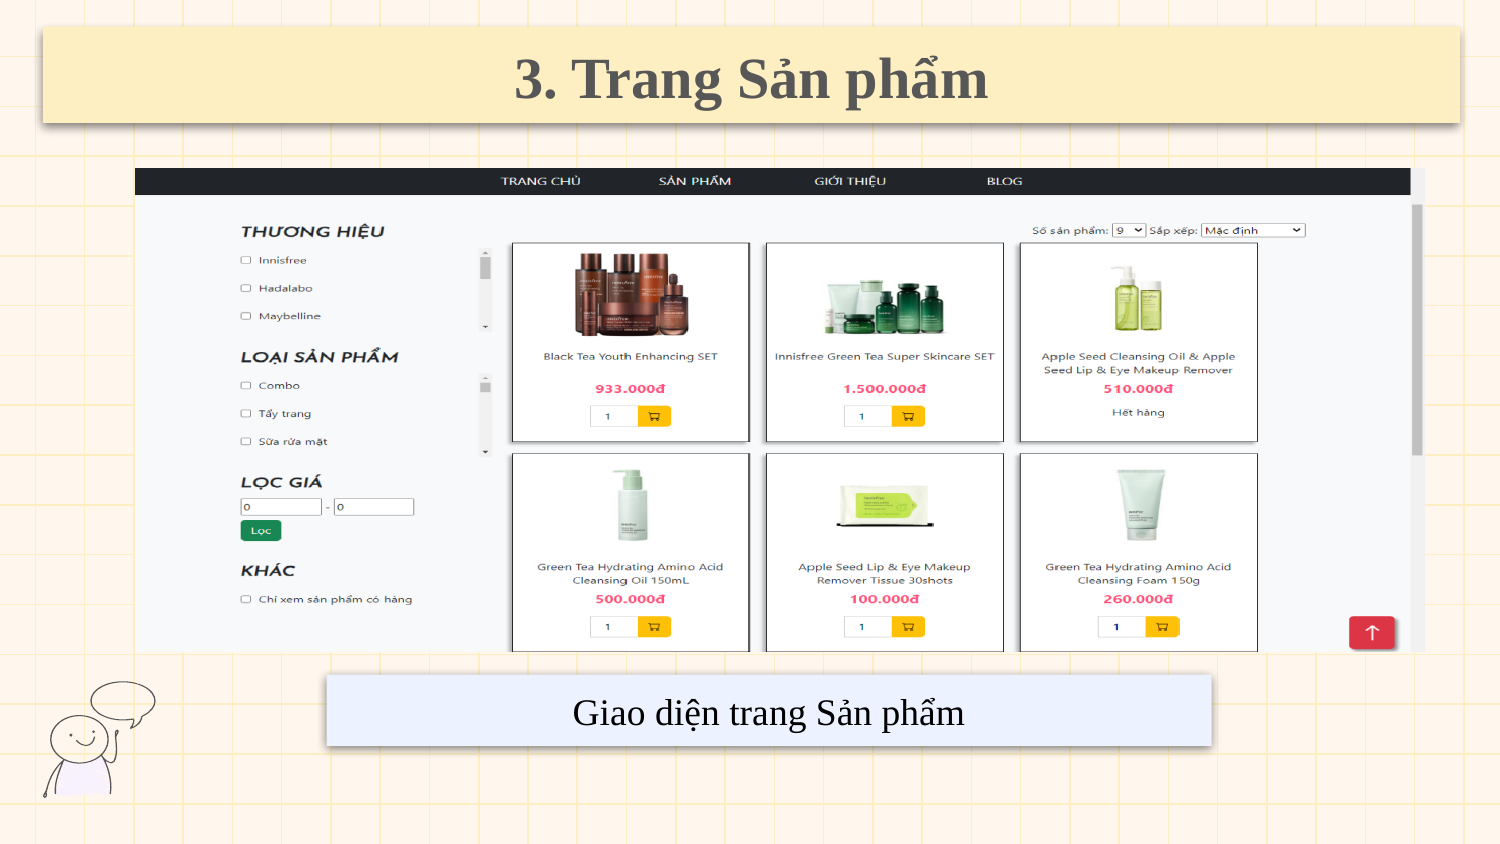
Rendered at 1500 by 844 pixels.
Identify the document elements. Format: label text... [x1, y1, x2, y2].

title 3. Trang Sản phẩm [42, 26, 1461, 123]
text_box Giao diện trang Sản phẩm [326, 674, 1212, 746]
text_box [42, 680, 157, 799]
picture [135, 167, 1425, 652]
